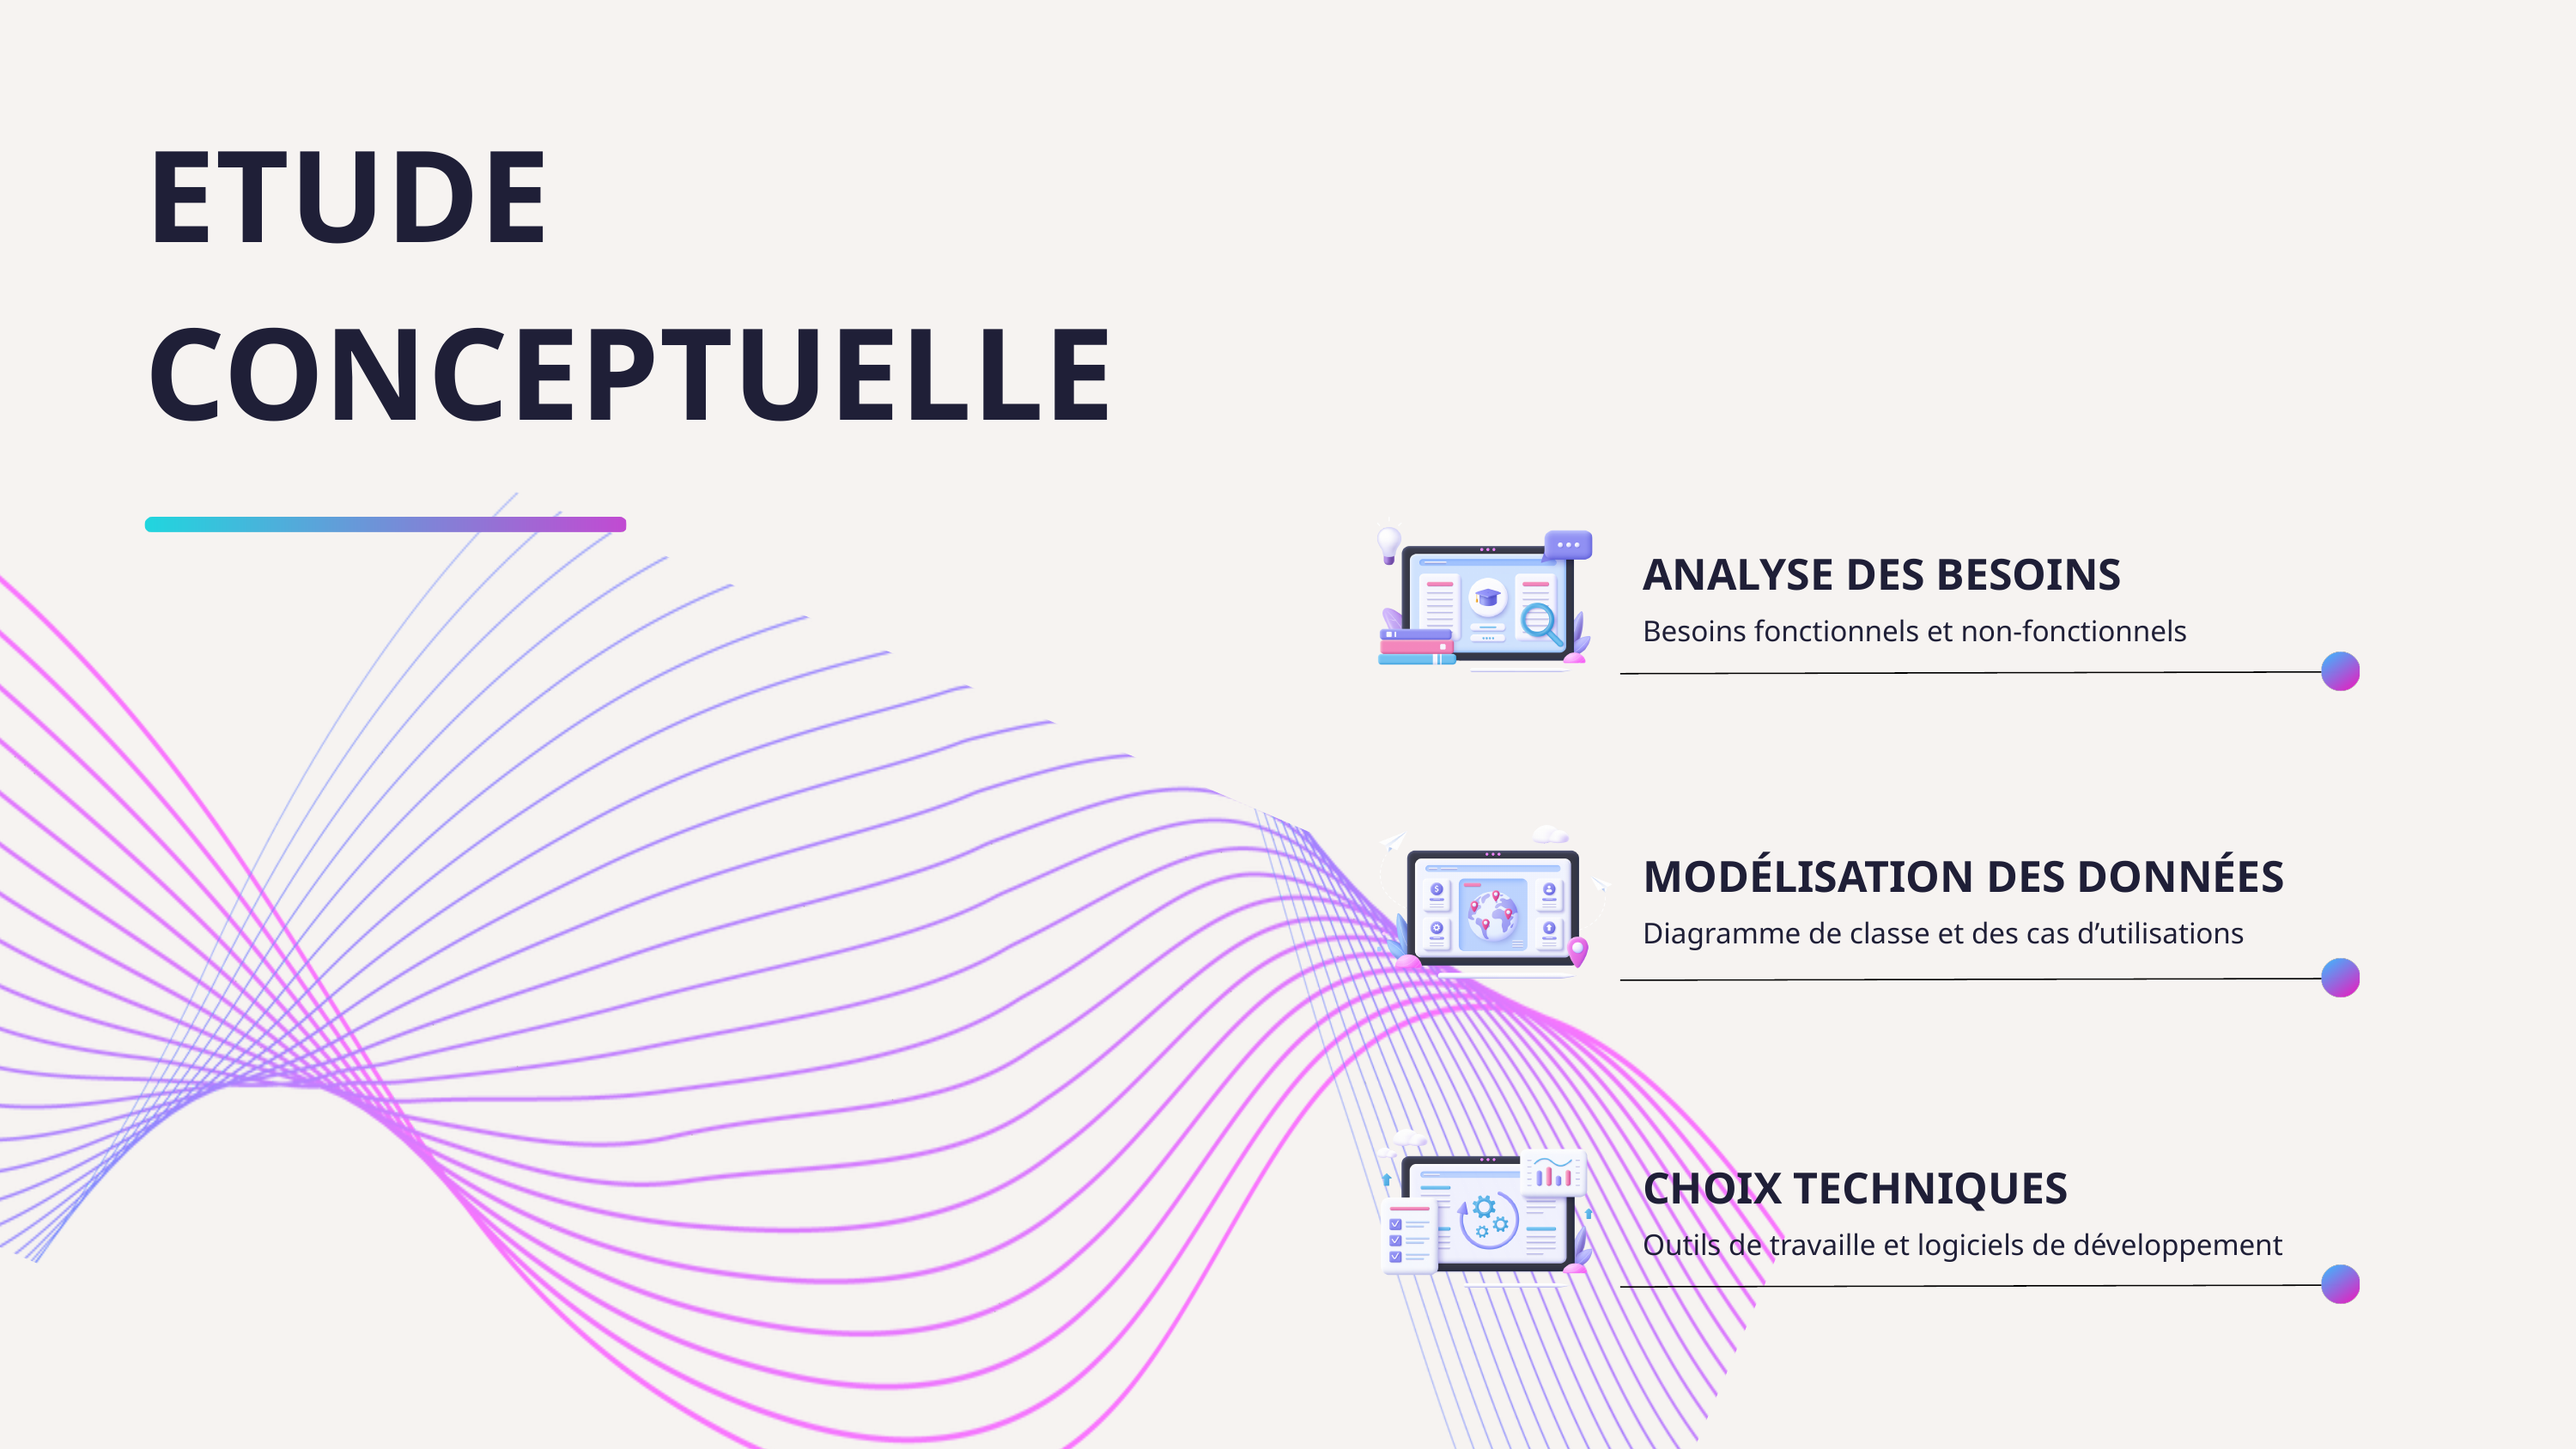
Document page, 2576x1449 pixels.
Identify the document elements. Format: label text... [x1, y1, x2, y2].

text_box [1642, 1157, 2315, 1258]
text_box ETUDE CONCEPTUELLE [144, 89, 1139, 446]
text_box [0, 270, 1858, 1449]
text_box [1642, 544, 2315, 646]
text_box [2321, 958, 2360, 997]
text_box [1642, 846, 2315, 957]
text_box [144, 517, 627, 532]
text_box [2321, 652, 2360, 691]
text_box [2321, 1264, 2360, 1304]
text_box [1376, 517, 1593, 672]
text_box [1376, 1129, 1593, 1288]
text_box [1376, 825, 1613, 979]
